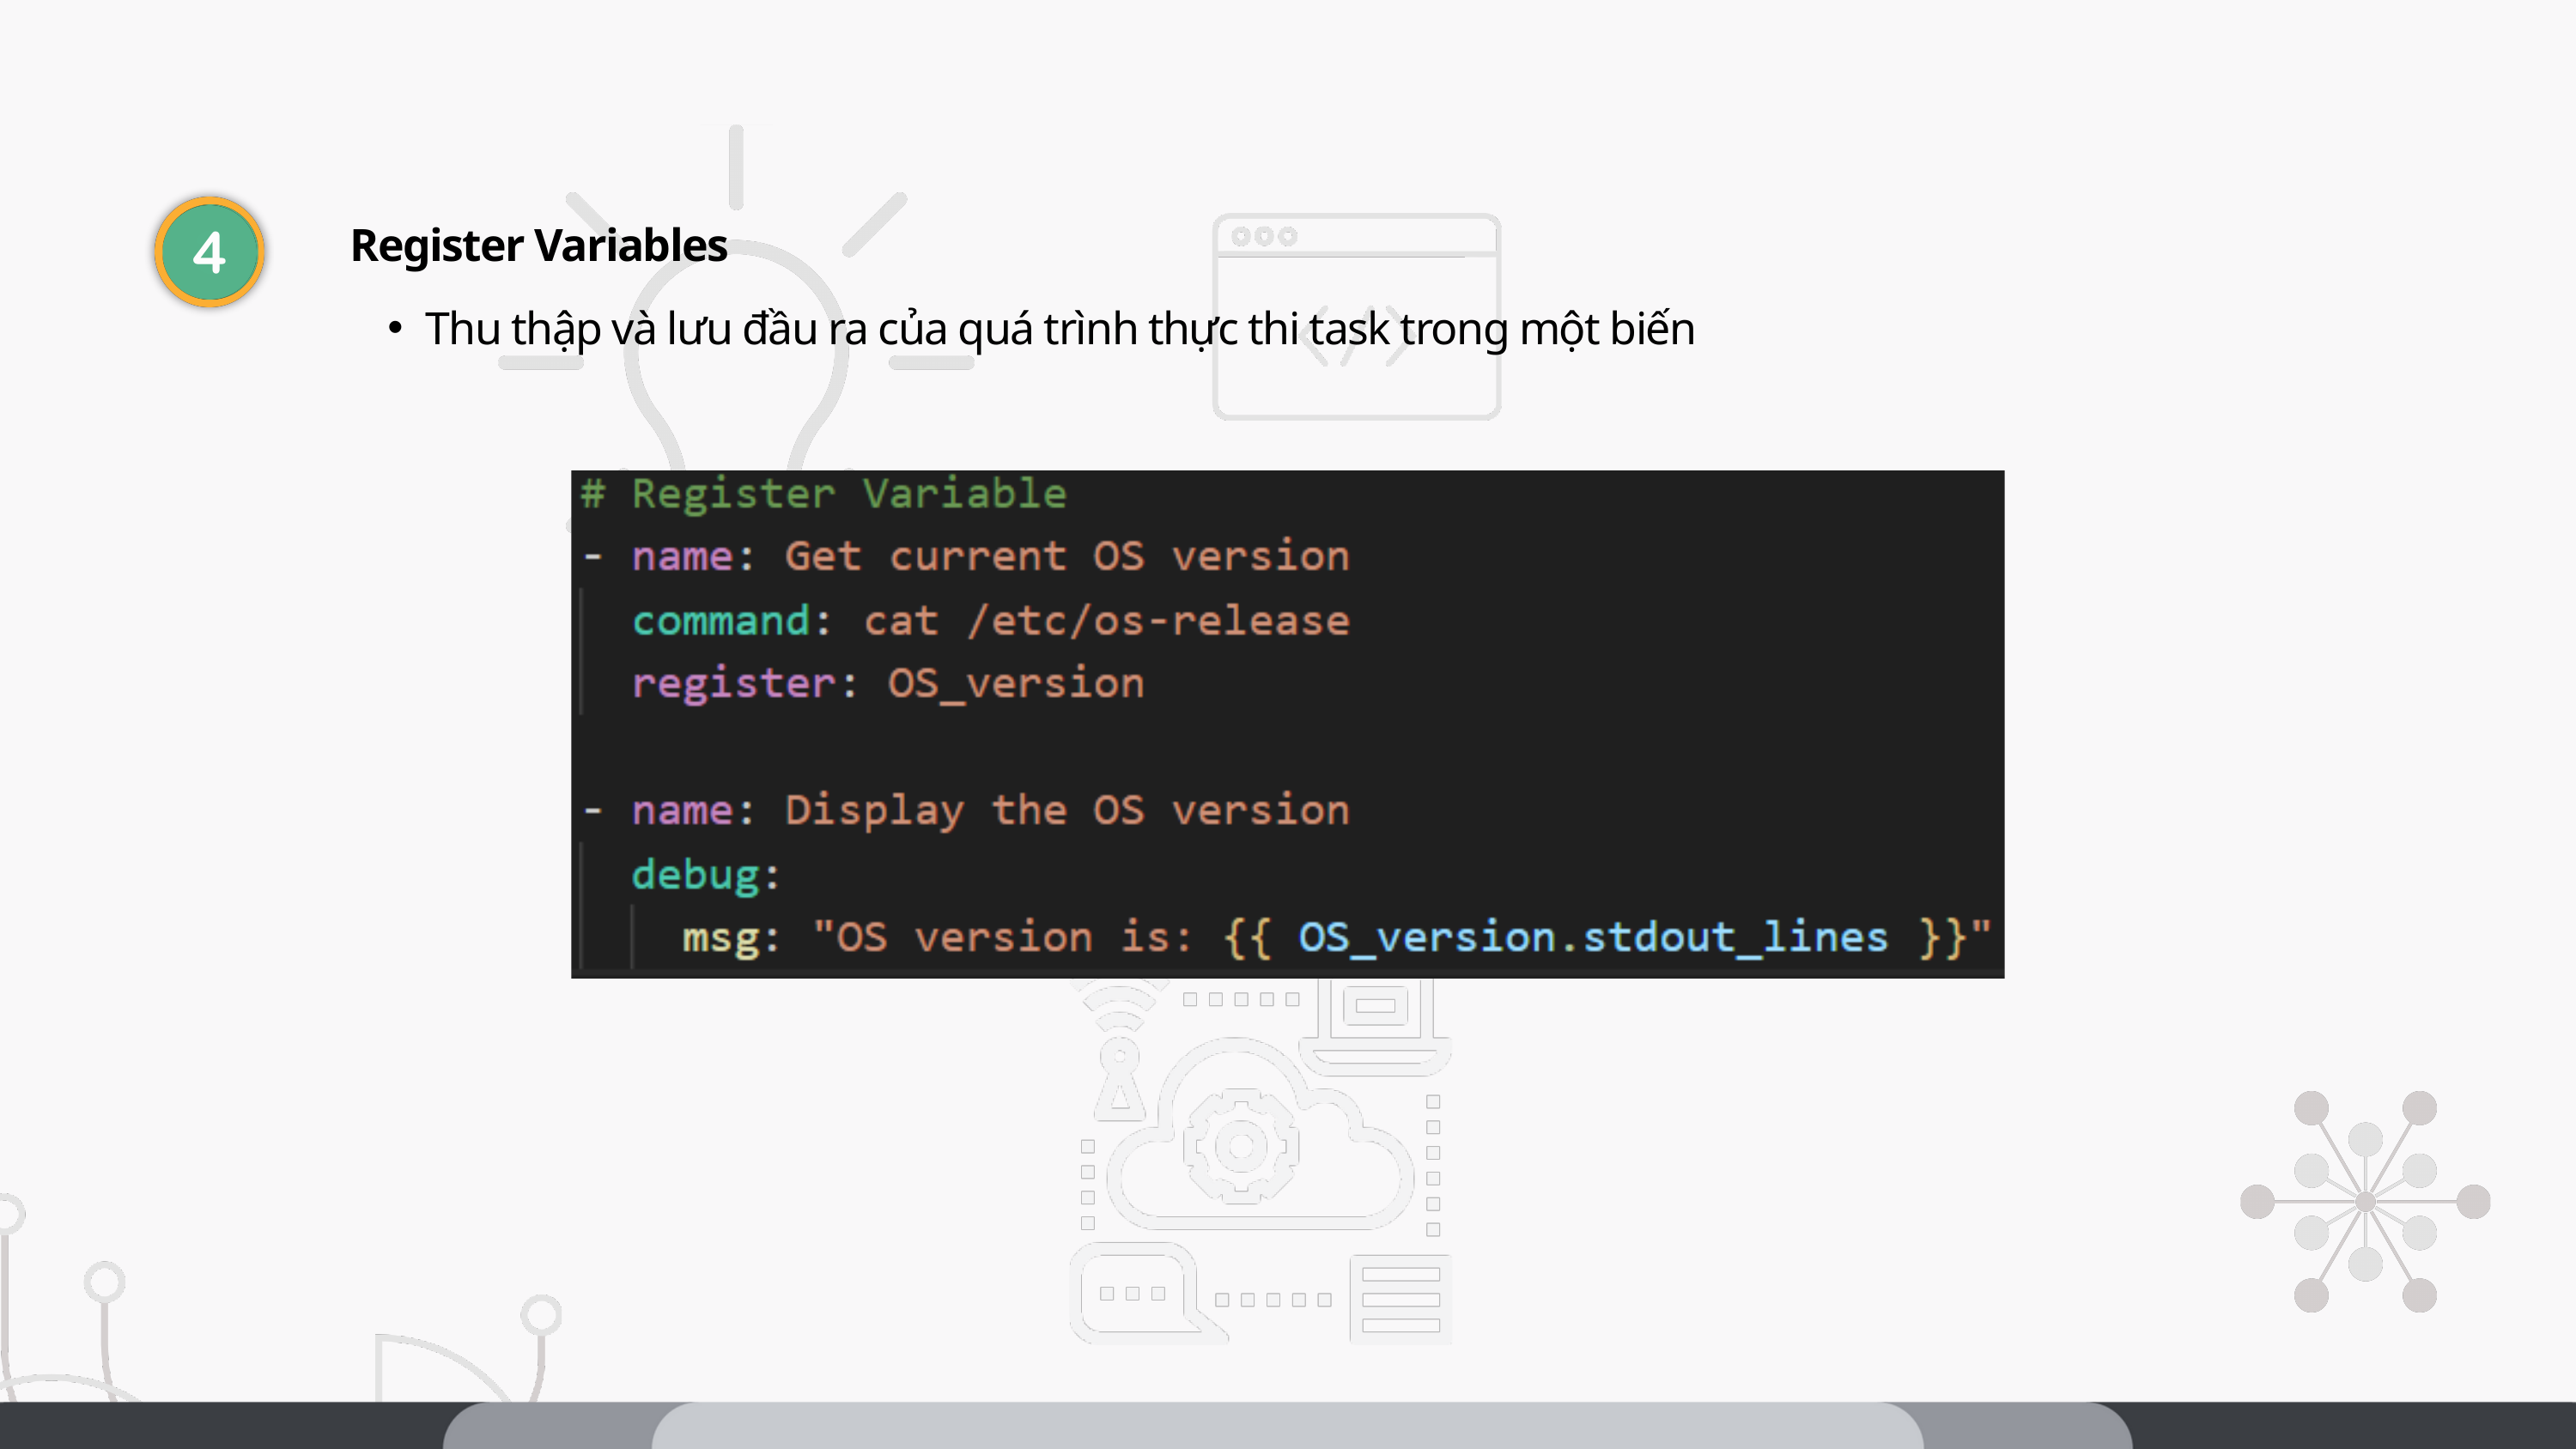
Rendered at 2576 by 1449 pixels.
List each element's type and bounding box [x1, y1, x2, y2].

text_box [2494, 1389, 2576, 1449]
text_box [0, 124, 2491, 1449]
